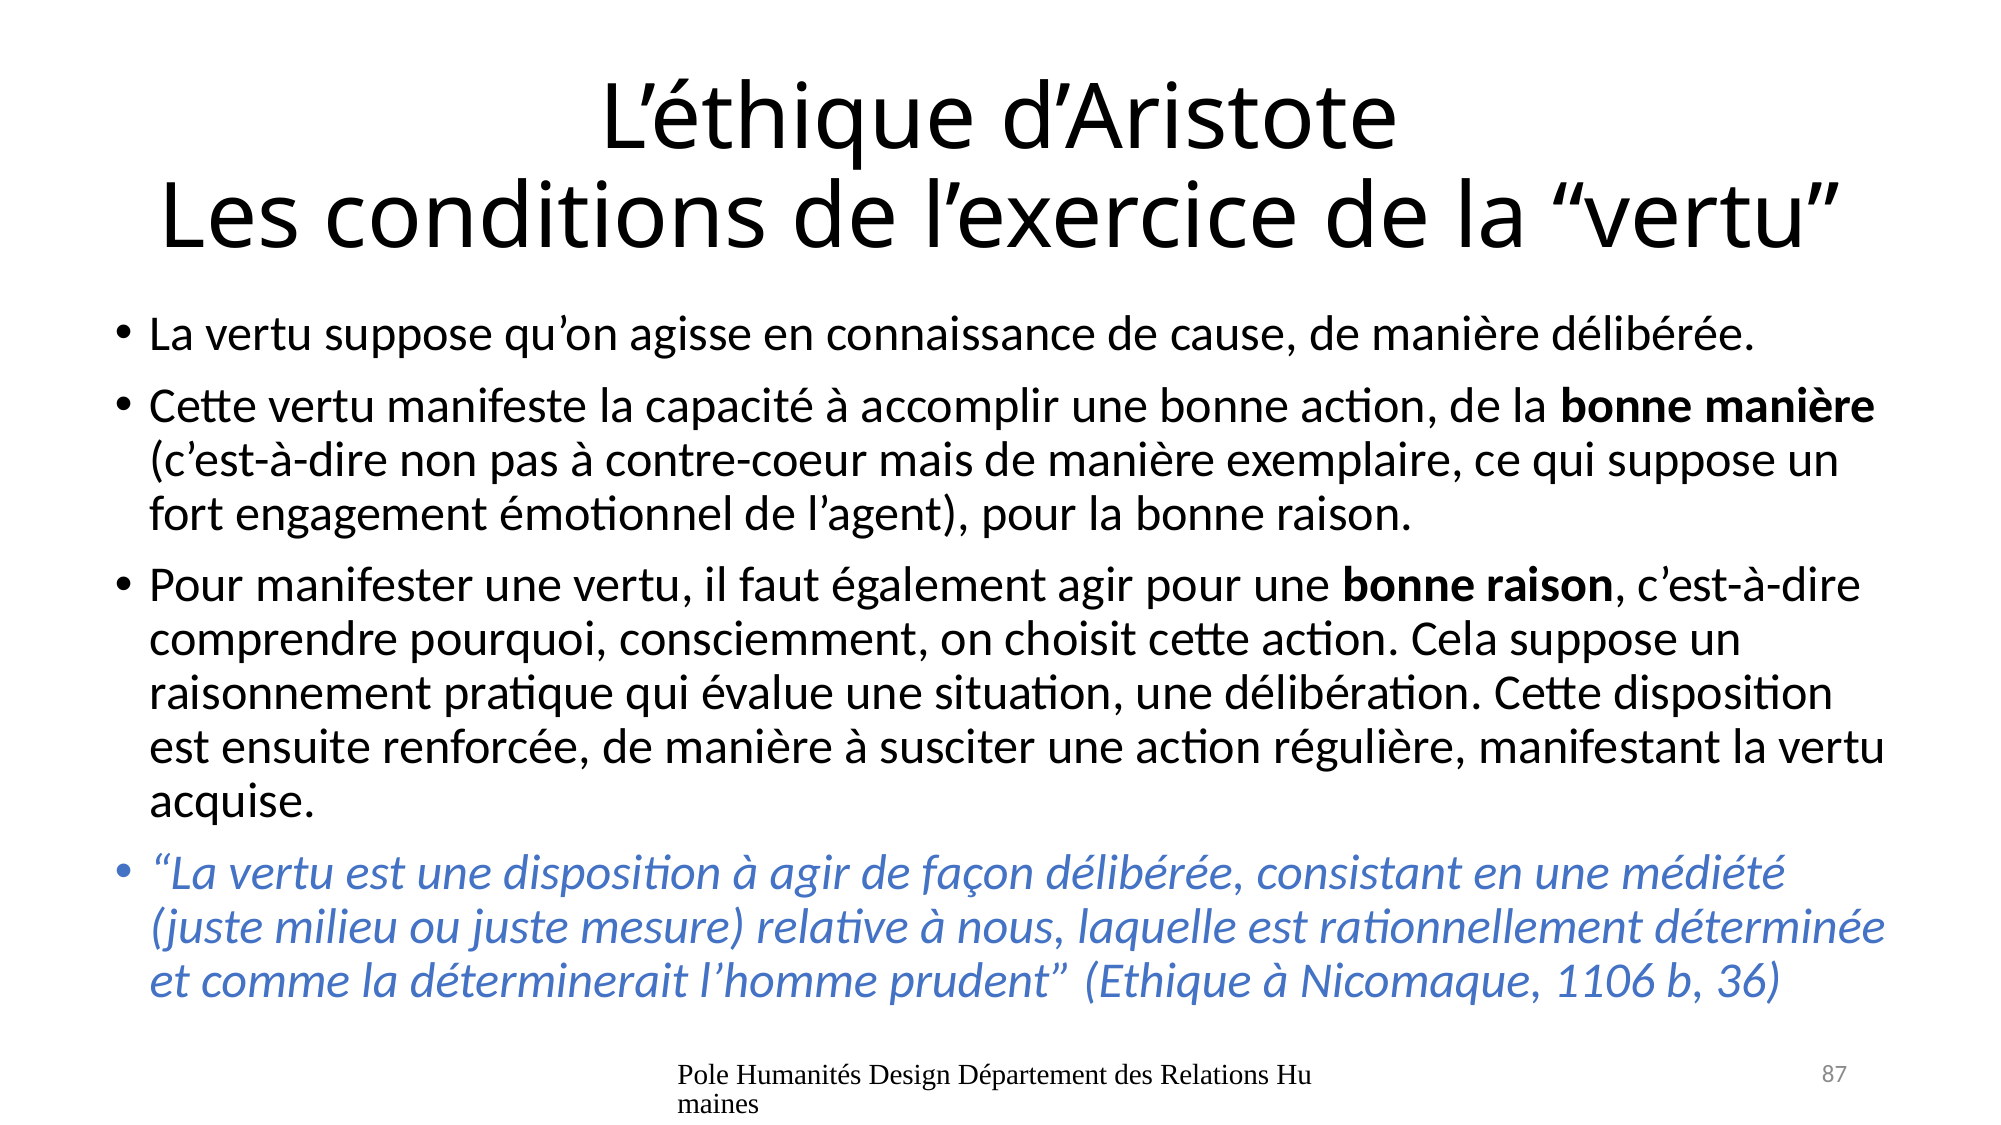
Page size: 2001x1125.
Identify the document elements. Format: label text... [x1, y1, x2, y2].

title L’éthique d’Aristote Les conditions de l’exercice de la “vertu” [137, 59, 1863, 278]
footer Pole Humanités Design Département des Relations Humaines [662, 1042, 1338, 1103]
list La vertu suppose qu’on agisse en connaissance de cause, de manière délibérée. Cette vertu manifeste la capacité à accomplir une bonne action, de la bonne manière (c’est-à-dire non pas à contre-coeur mais de manière exemplaire, ce qui suppose un fort engagement émotionnel de l’agent), pour la bonne raison. Pour manifester une vertu, il faut également agir pour une bonne raison, c’est-à-dire comprendre pourquoi, consciemment, on choisit cette action. Cela suppose un raisonnement pratique qui évalue une situation, une délibération. Cette disposition est ensuite renforcée, de manière à susciter une action régulière, manifestant la vertu acquise. “La vertu est une disposition à agir de façon délibérée, consistant en une médiété (juste milieu ou juste mesure) relative à nous, laquelle est rationnellement déterminée et comme la déterminerait l’homme prudent” (Ethique à Nicomaque, 1106 b, 36) [99, 299, 1907, 1066]
slide_number 87 [1412, 1042, 1863, 1103]
